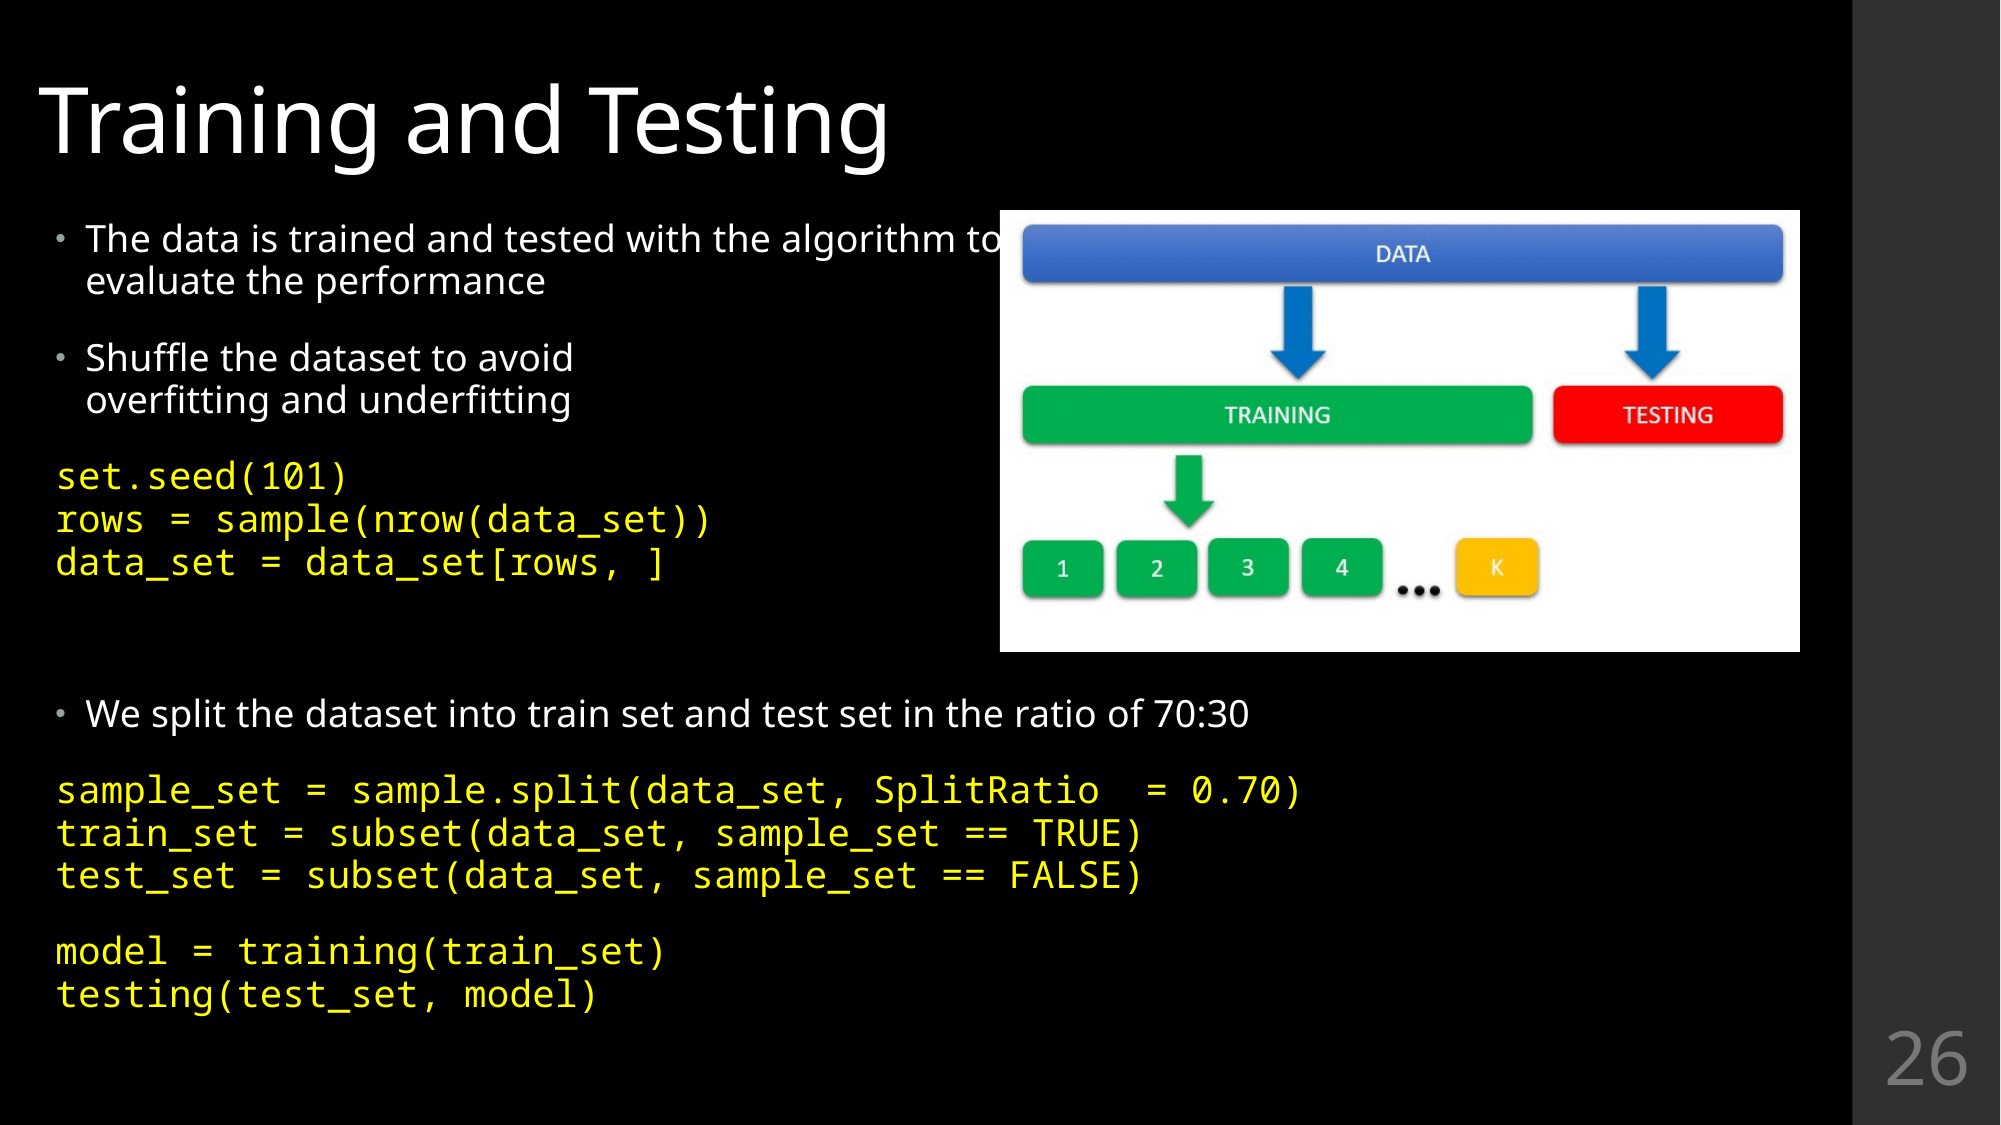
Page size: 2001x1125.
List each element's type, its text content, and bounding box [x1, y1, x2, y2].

list The data is trained and tested with the algorithm to evaluate the performance Shuffle the dataset to avoid overfitting and underfitting set.seed(101) rows = sample(nrow(data_set)) data_set = data_set[rows, ] We split the dataset into train set and test set in the ratio of 70:30 sample_set = sample.split(data_set, SplitRatio = 0.70) train_set = subset(data_set, sample_set == TRUE) test_set = subset(data_set, sample_set == FALSE) model = training(train_set) testing(test_set, model) [40, 210, 1663, 1020]
slide_number 25 [1852, 1012, 2000, 1110]
title Training and Testing [23, 19, 1599, 182]
picture [999, 210, 1801, 652]
